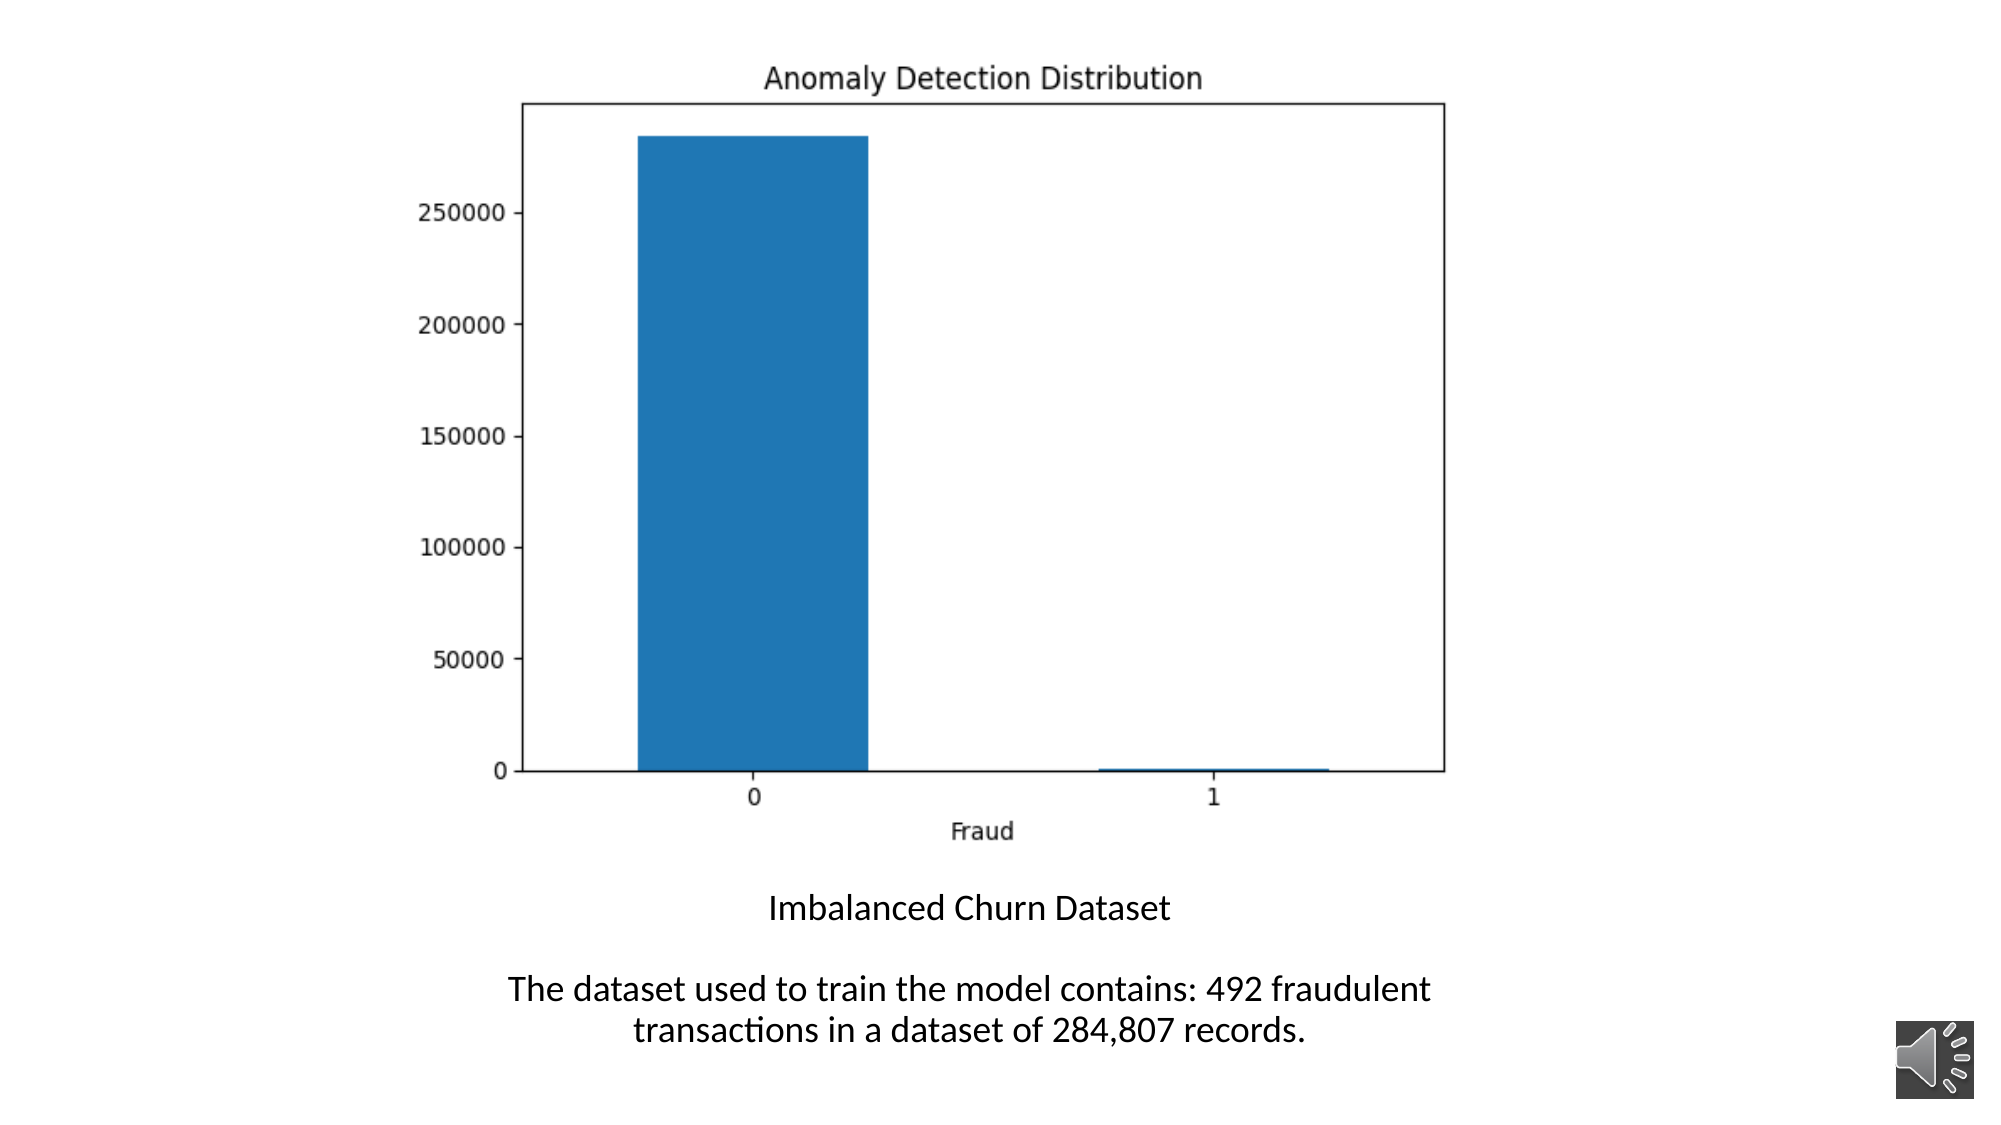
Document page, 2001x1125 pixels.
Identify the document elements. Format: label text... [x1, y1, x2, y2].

title Imbalanced Churn Dataset The dataset used to train the model contains: 492 fraudulent transactions in a dataset of 284,807 records. [426, 815, 1515, 1084]
picture [1894, 1019, 1975, 1100]
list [396, 41, 1464, 868]
